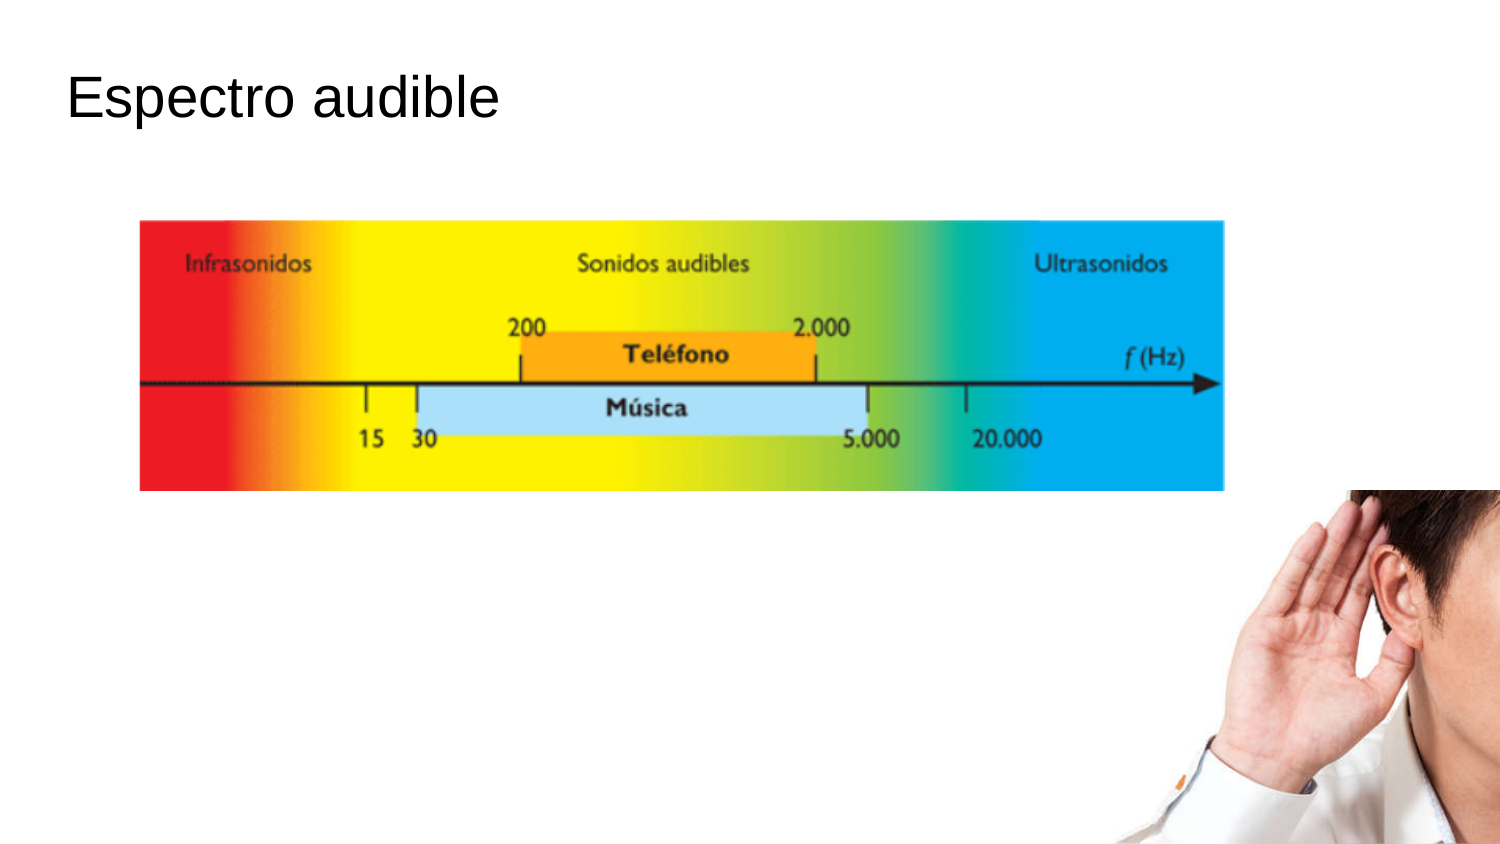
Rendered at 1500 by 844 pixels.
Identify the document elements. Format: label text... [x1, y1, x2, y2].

picture [137, 218, 1500, 844]
title Espectro audible [51, 43, 1449, 138]
